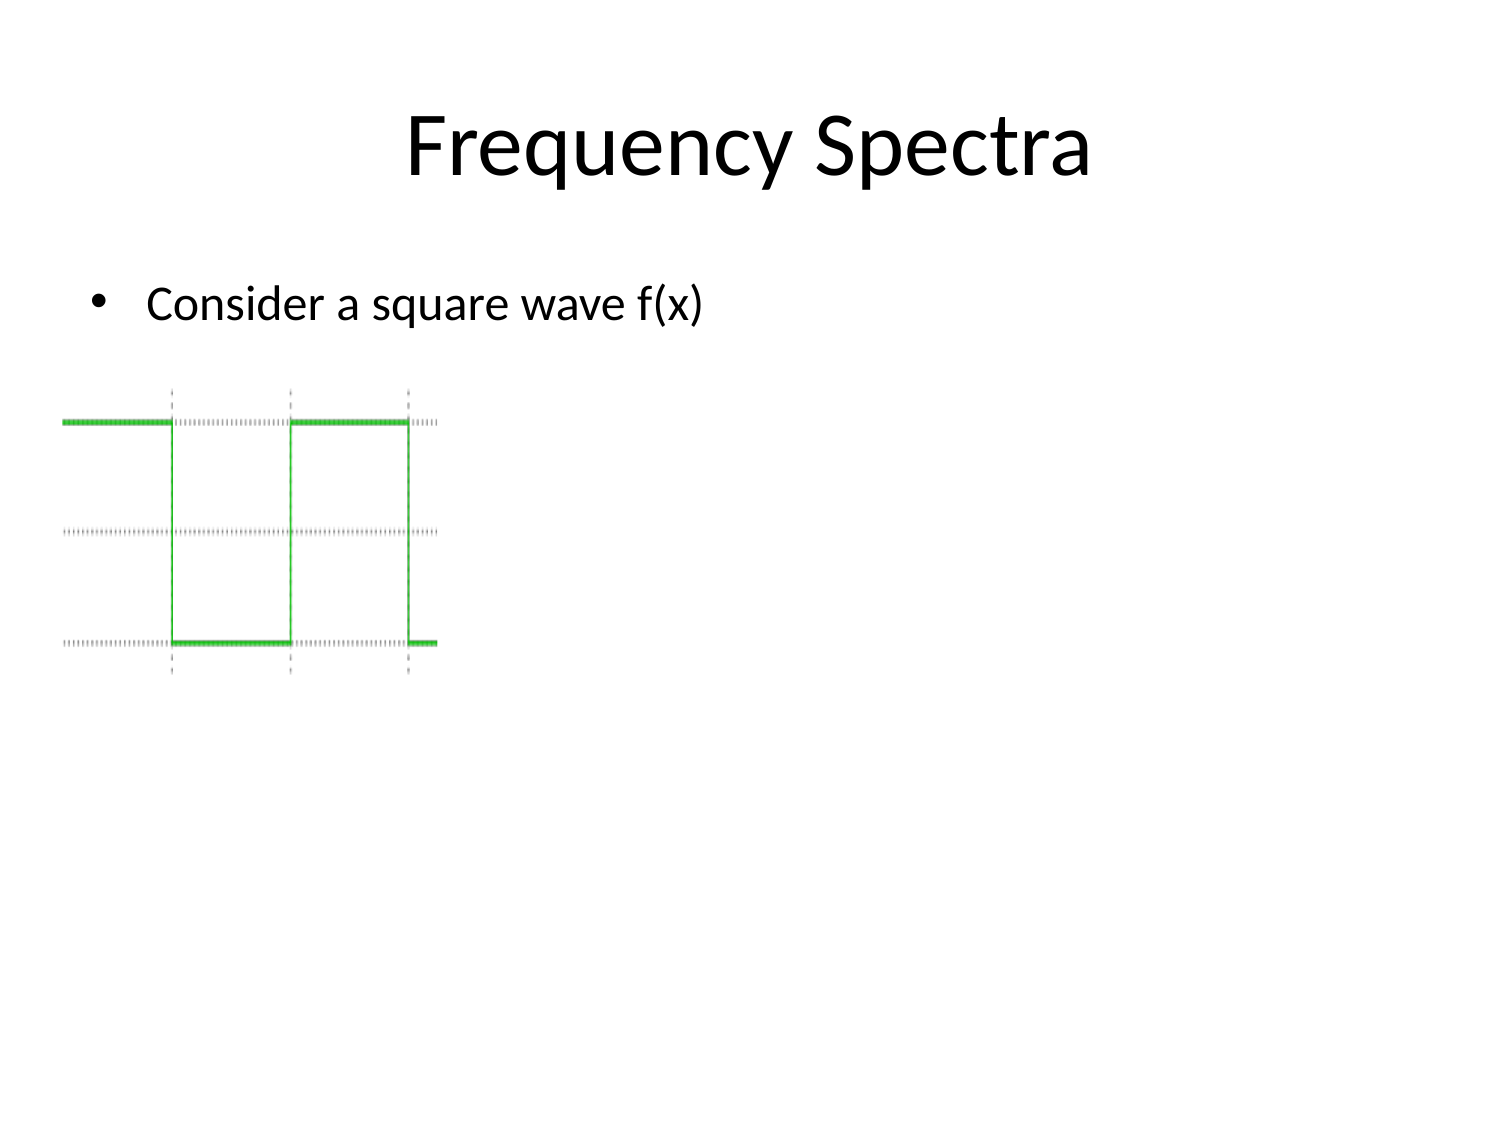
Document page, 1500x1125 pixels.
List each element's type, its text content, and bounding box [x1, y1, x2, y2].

list Consider a square wave f(x) [75, 262, 1425, 1005]
picture [62, 387, 438, 676]
title Frequency Spectra [75, 45, 1425, 233]
